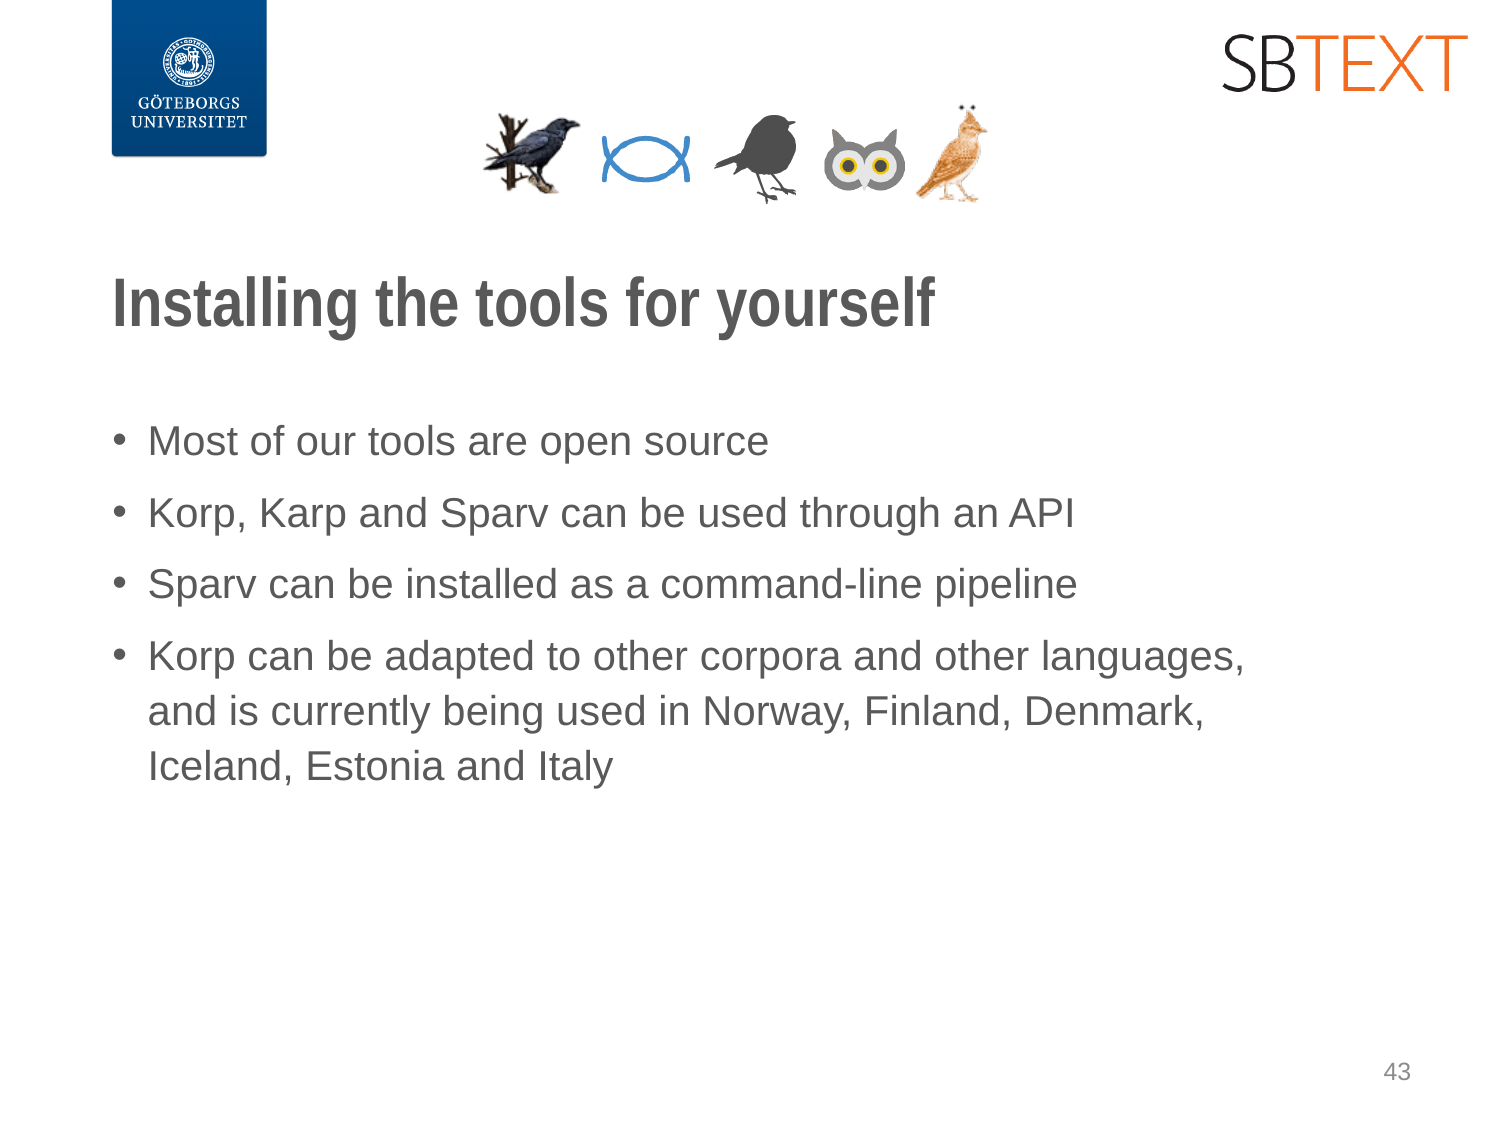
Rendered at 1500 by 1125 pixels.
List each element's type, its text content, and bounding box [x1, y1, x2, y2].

picture [110, 0, 268, 159]
picture [1205, 19, 1476, 110]
slide_number 43 [1316, 1051, 1412, 1091]
title Installing the tools for yourself [112, 267, 1412, 398]
picture [481, 108, 585, 195]
picture [596, 132, 700, 190]
picture [808, 101, 990, 203]
picture [714, 115, 796, 204]
list Most of our tools are open source Korp, Karp and Sparv can be used through an API Sparv can be installed as a command-line pipeline Korp can be adapted to other corpora and other languages, and is currently being used in Norway, Finland, Denmark, Iceland, Estonia and Italy [112, 408, 1270, 1035]
